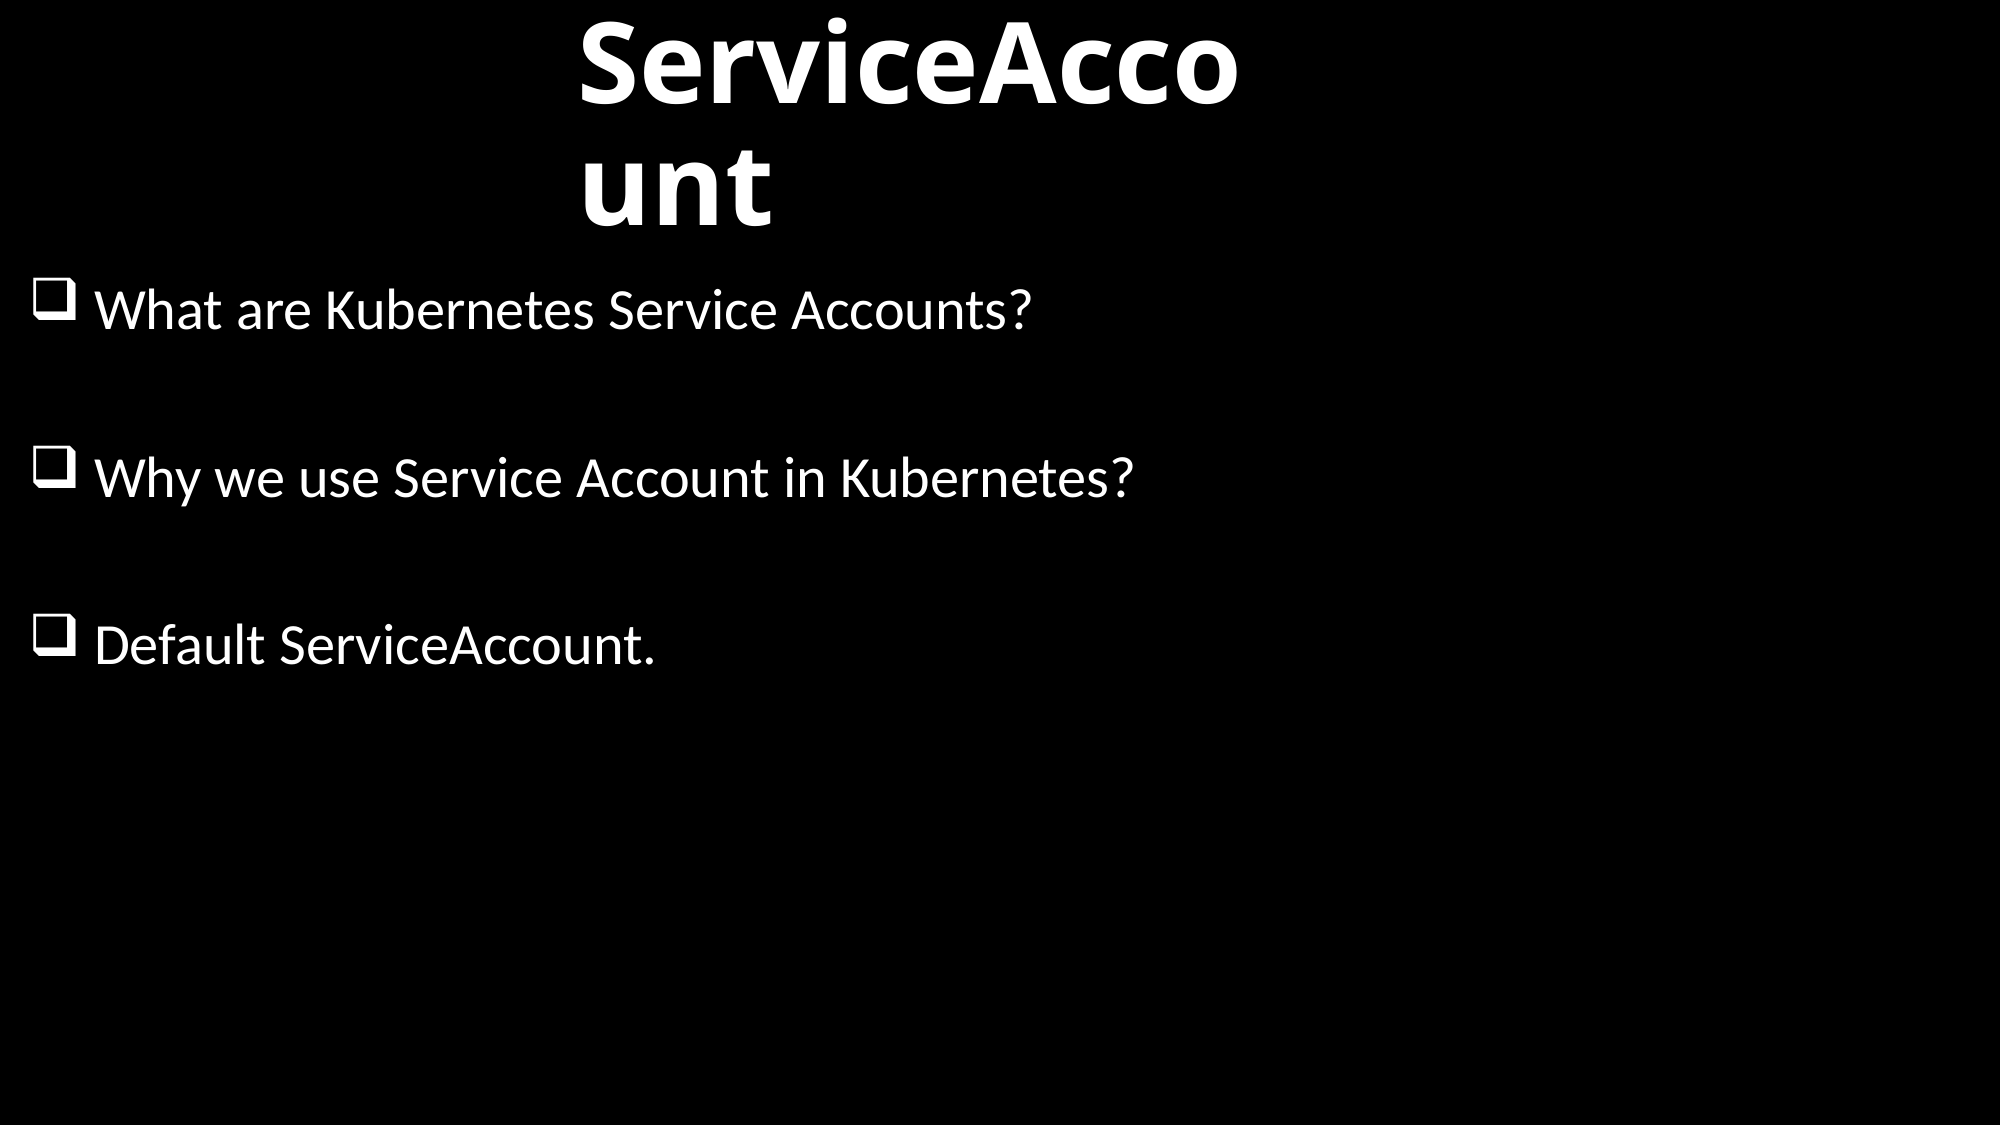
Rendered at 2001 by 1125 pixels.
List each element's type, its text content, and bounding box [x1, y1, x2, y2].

list What are Kubernetes Service Accounts? Why we use Service Account in Kubernetes? Default ServiceAccount. [13, 180, 2000, 1125]
title ServiceAccount [562, 19, 1322, 180]
